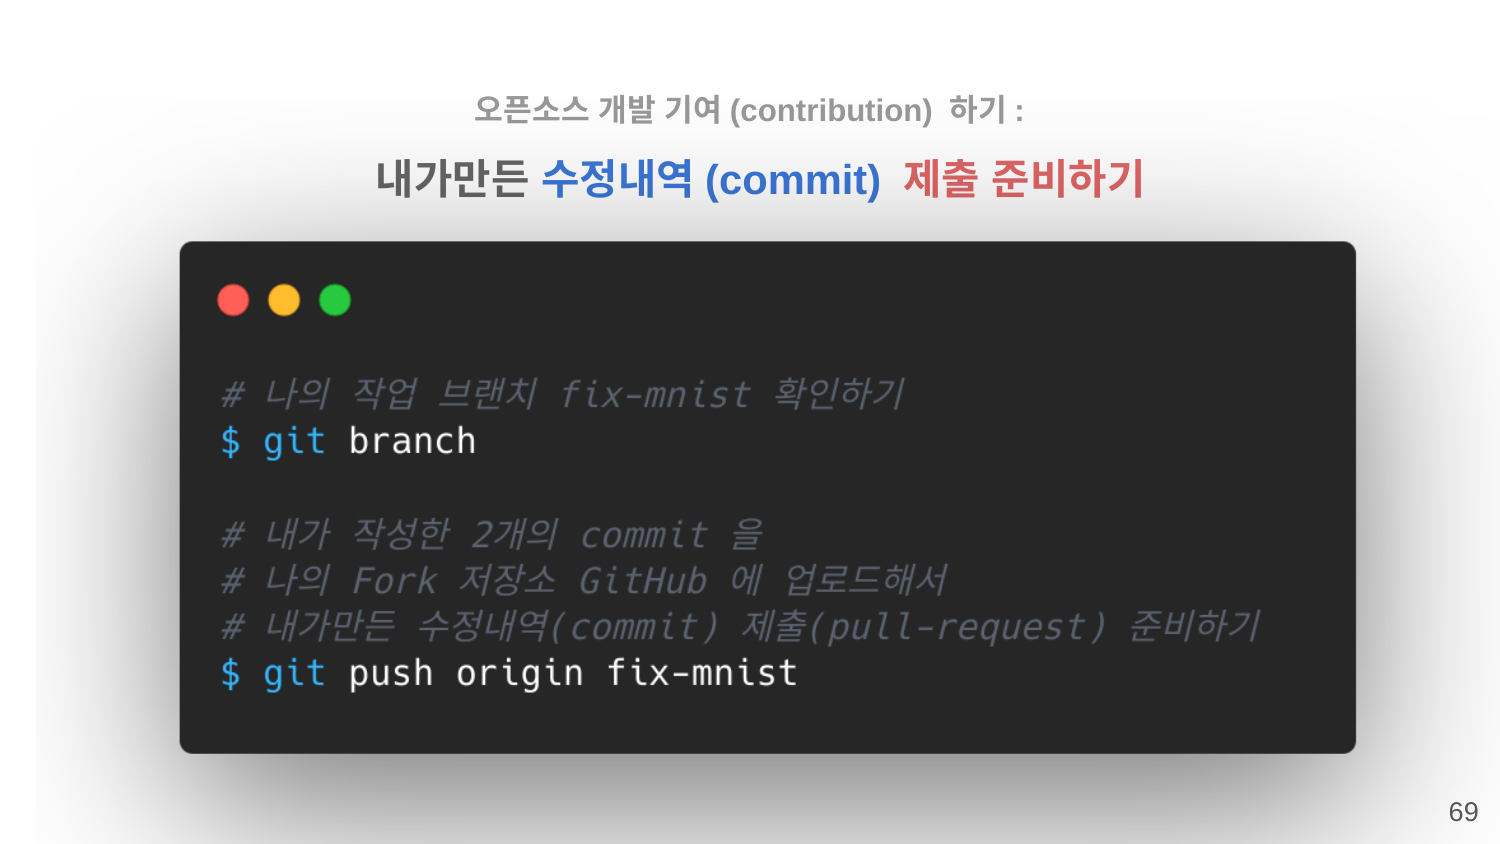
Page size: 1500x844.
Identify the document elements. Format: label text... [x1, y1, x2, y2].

picture [35, 100, 1500, 844]
text_box 오픈소스 개발 기여(contribution) 하기: 내가만든 수정내역(commit) 제출 준비하기 [0, 56, 1500, 211]
